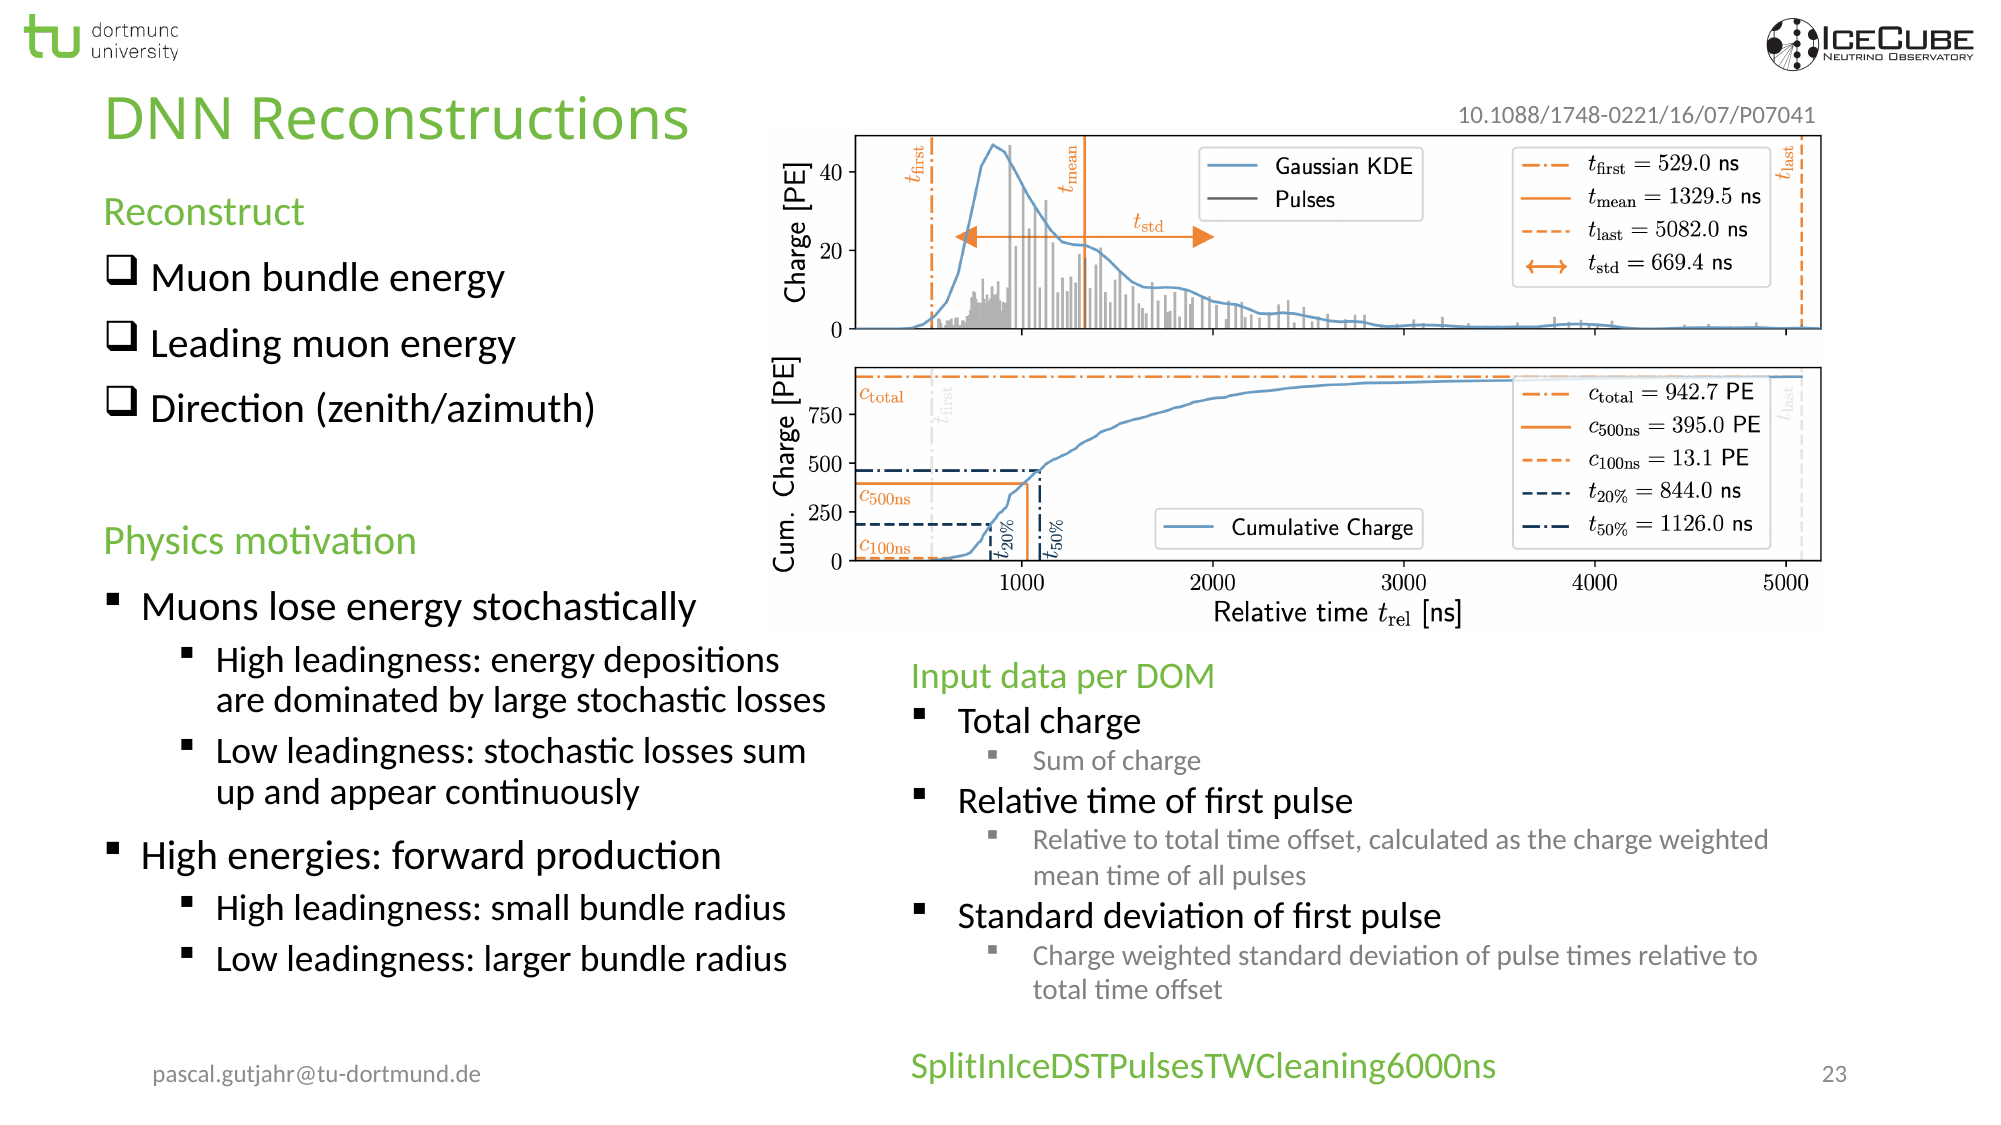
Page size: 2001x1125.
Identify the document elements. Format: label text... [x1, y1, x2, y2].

list Reconstruct Muon bundle energy Leading muon energy Direction (zenith/azimuth) Physics motivation Muons lose energy stochastically High leadingness: energy depositions are dominated by large stochastic losses Low leadingness: stochastic losses sum up and appear continuously High energies: forward production High leadingness: small bundle radius Low leadingness: larger bundle radius [88, 181, 1977, 1014]
text_box 10.1088/1748-0221/16/07/P07041 [1443, 91, 1832, 137]
title DNN Reconstructions [88, 59, 1977, 181]
picture [765, 128, 1828, 633]
slide_number 23 [1798, 1042, 1863, 1103]
text_box Input data per DOM Total charge Sum of charge Relative time of first pulse Relative to total time offset, calculated as the charge weighted mean time of all pulses Standard deviation of first pulse Charge weighted standard deviation of pulse times relative to total time offset SplitInIceDSTPulsesTWCleaning6000ns [896, 643, 1798, 1125]
slide_number pascal.gutjahr@tu-dortmund.de [137, 1042, 588, 1103]
